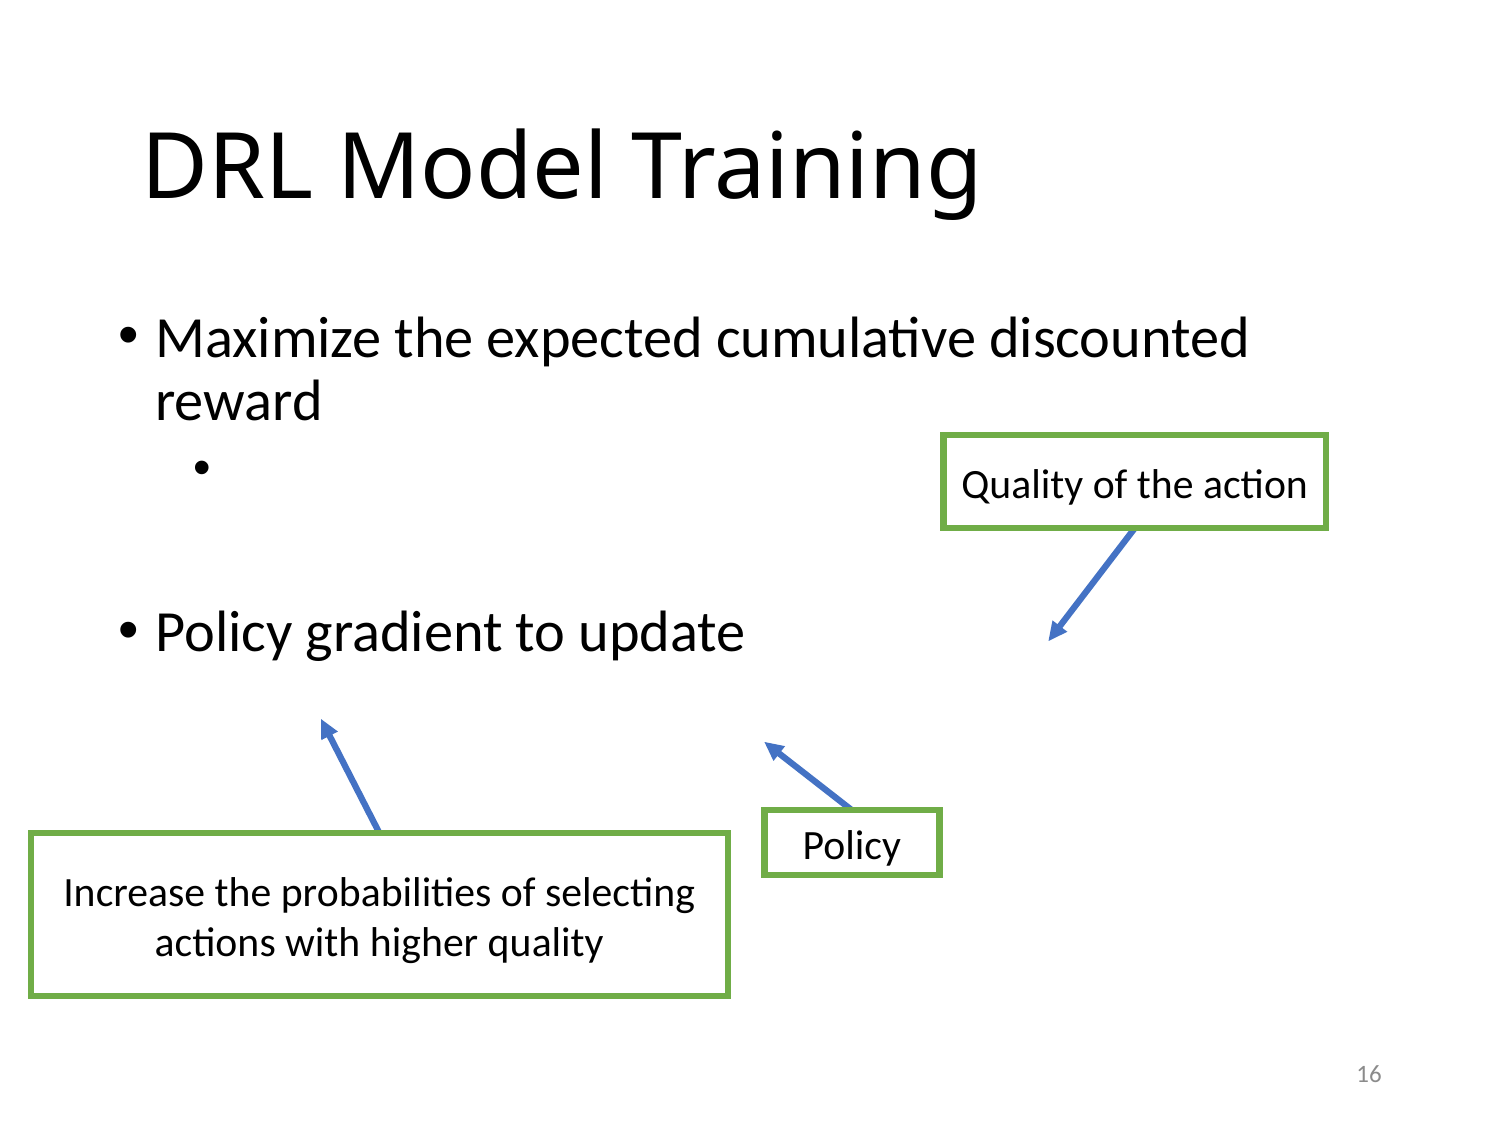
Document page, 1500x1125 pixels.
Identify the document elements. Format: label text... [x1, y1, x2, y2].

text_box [764, 741, 852, 811]
text_box Increase the probabilities of selecting actions with higher quality [30, 832, 729, 997]
text_box Quality of the action [942, 434, 1327, 529]
text_box Policy [763, 809, 940, 876]
title DRL Model Training [103, 59, 1397, 278]
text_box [321, 719, 380, 834]
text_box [1048, 528, 1135, 642]
slide_number 16 [1059, 1042, 1397, 1103]
